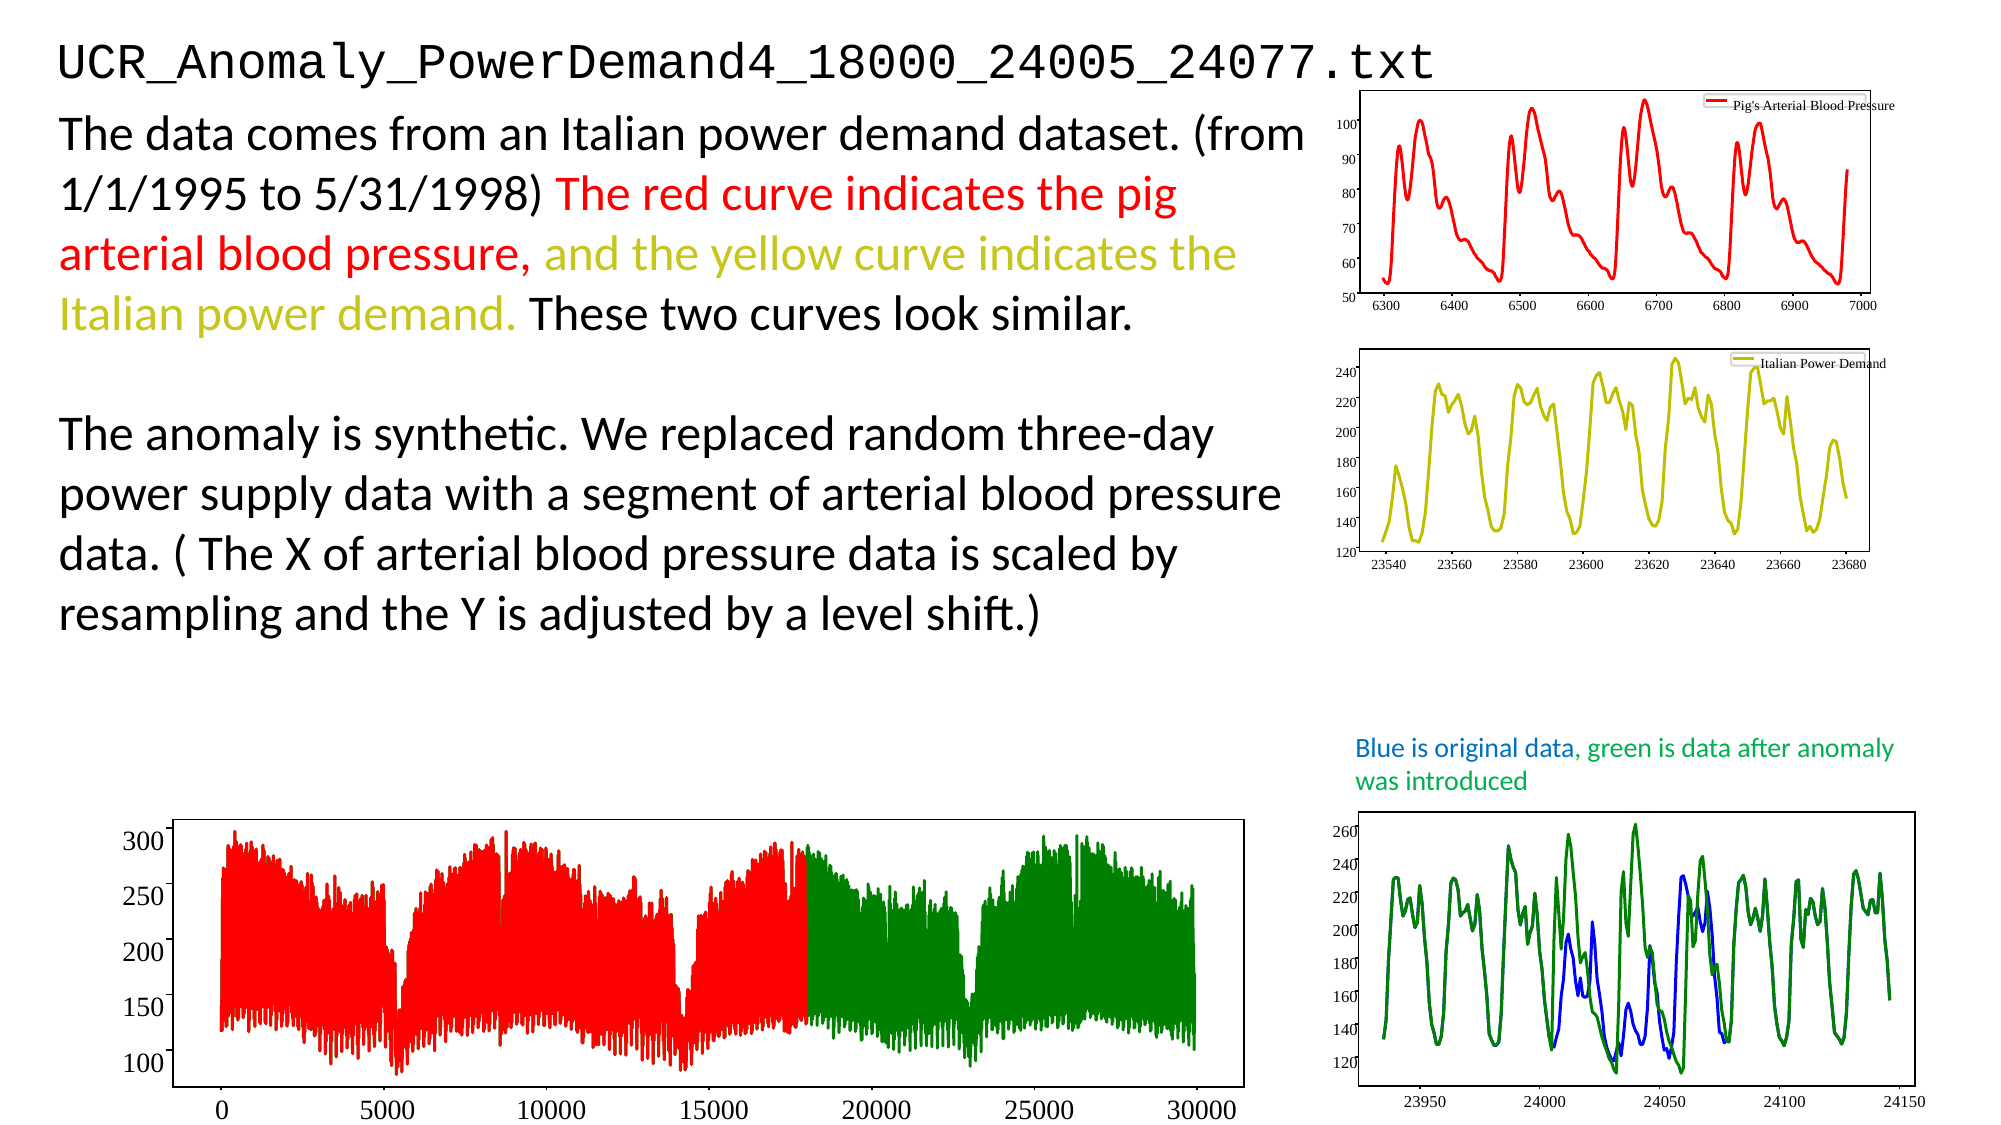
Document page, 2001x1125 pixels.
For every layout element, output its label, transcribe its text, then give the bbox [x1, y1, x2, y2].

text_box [1277, 323, 1936, 581]
text_box Blue is original data, green is data after anomaly was introduced [1335, 719, 1921, 769]
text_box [1268, 769, 1987, 1125]
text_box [1277, 59, 1937, 323]
text_box The data comes from an Italian power demand dataset. (from 1/1/1995 to 5/31/1998) The red curve indicates the pig arterial blood pressure, and the yellow curve indicates the Italian power demand. These two curves look similar. The anomaly is synthetic. We replaced random three-day power supply data with a segment of arterial blood pressure data. ( The X of arterial blood pressure data is scaled by resampling and the Y is adjusted by a level shift.) [43, 158, 1277, 471]
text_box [0, 777, 1268, 1125]
text_box UCR_Anomaly_PowerDemand4_18000_24005_24077.txt [41, 21, 1654, 158]
